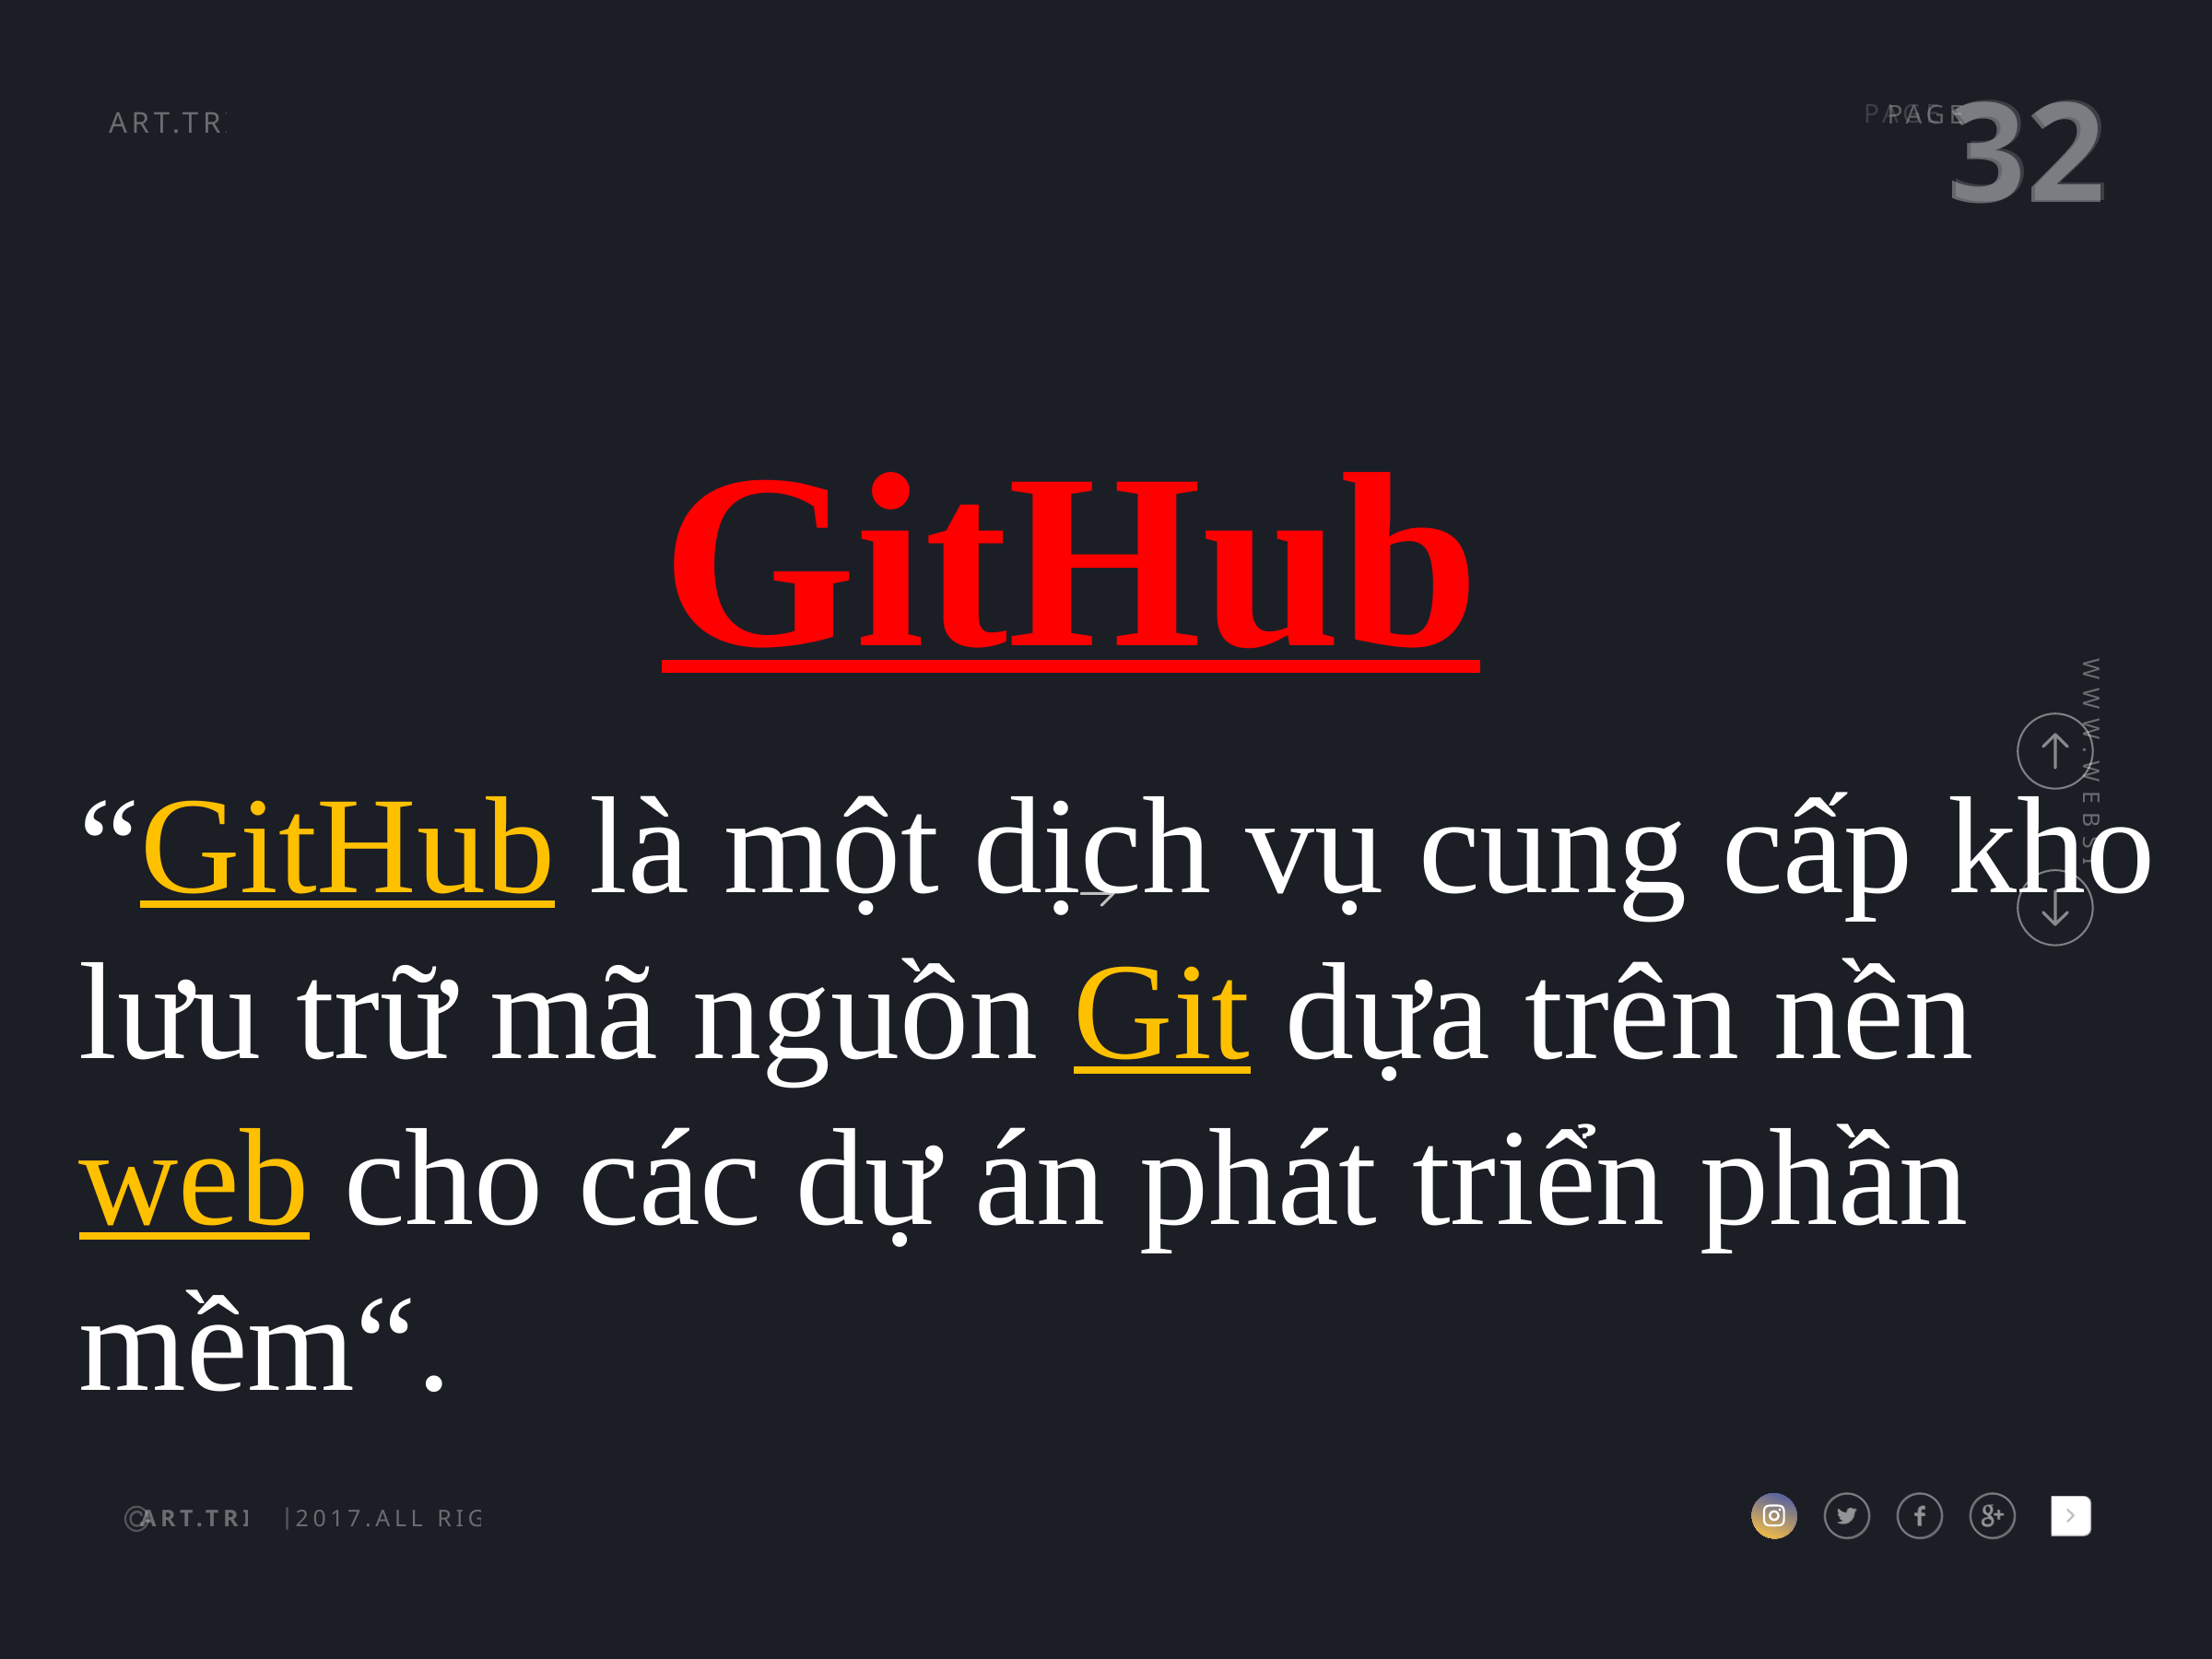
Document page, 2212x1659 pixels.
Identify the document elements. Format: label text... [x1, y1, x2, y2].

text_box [1751, 1493, 2015, 1538]
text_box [2051, 1496, 2090, 1535]
text_box GitHub [27, 423, 2177, 716]
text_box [2018, 713, 2093, 789]
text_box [1079, 877, 1117, 901]
text_box 32 [1924, 56, 2128, 259]
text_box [2018, 870, 2093, 946]
text_box PAGE/ [1873, 90, 1992, 136]
text_box “GitHub là một dịch vụ cung cấp kho lưu trữ mã nguồn Git dựa trên nền web cho các dự án phát triển phần mềm“. [65, 747, 2177, 1425]
